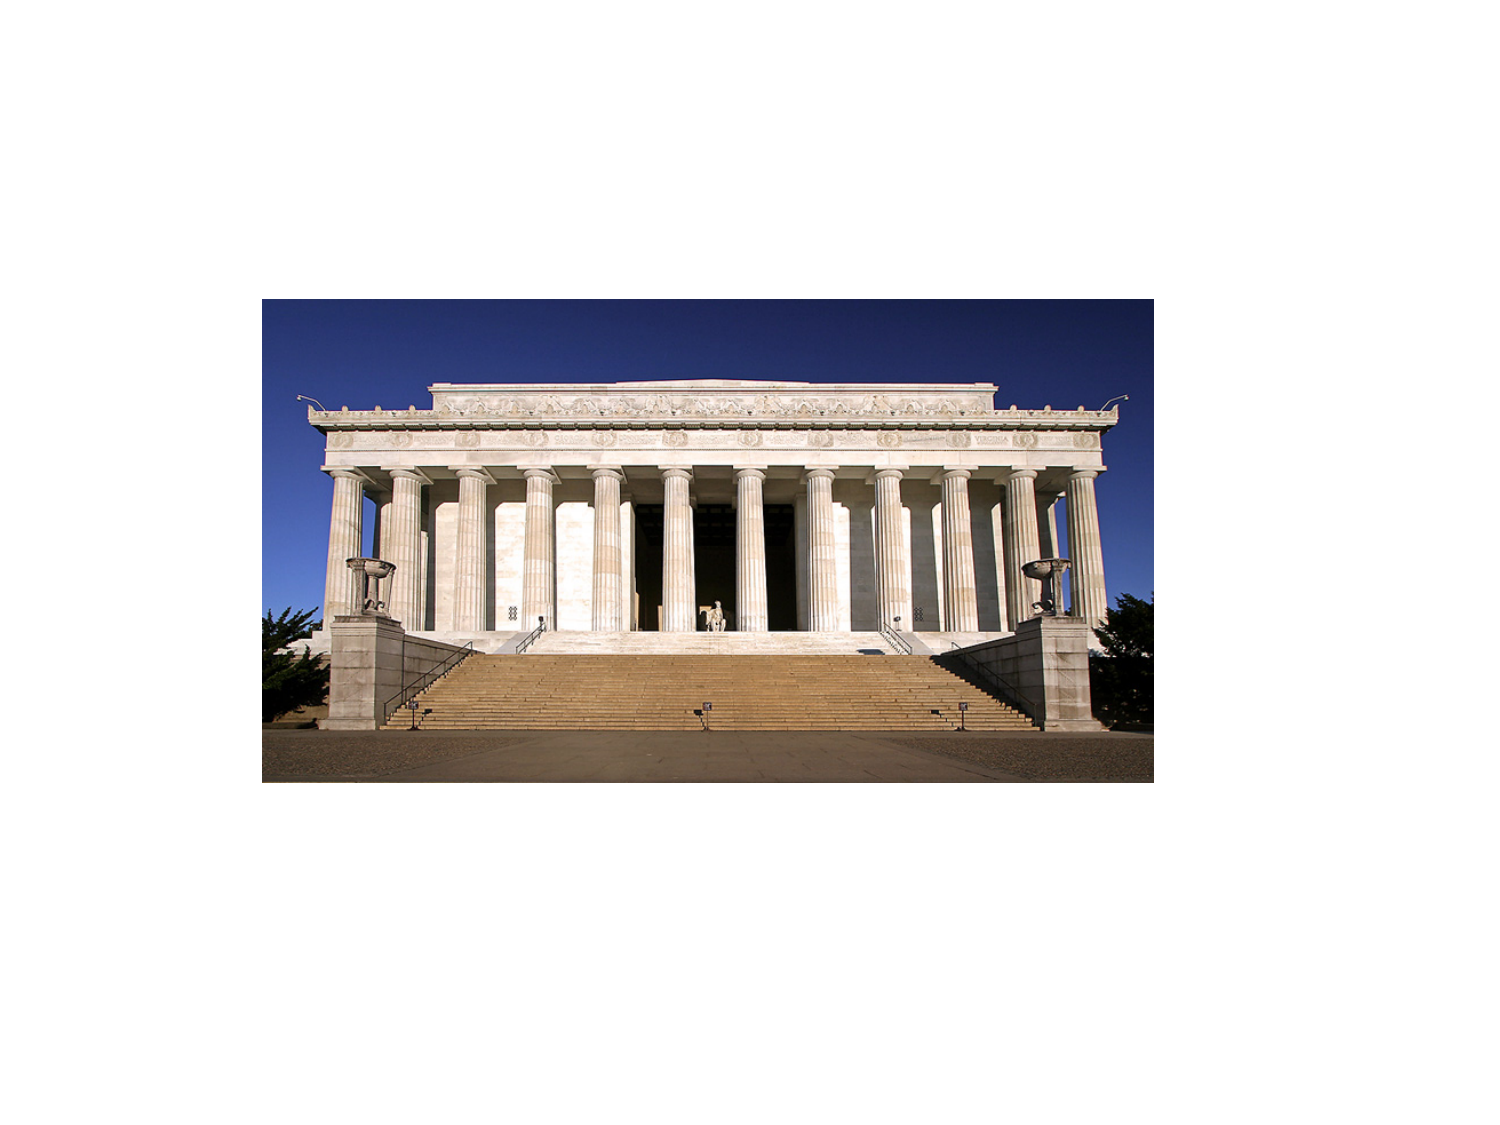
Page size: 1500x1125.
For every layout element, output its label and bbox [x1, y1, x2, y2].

picture [262, 299, 1154, 784]
